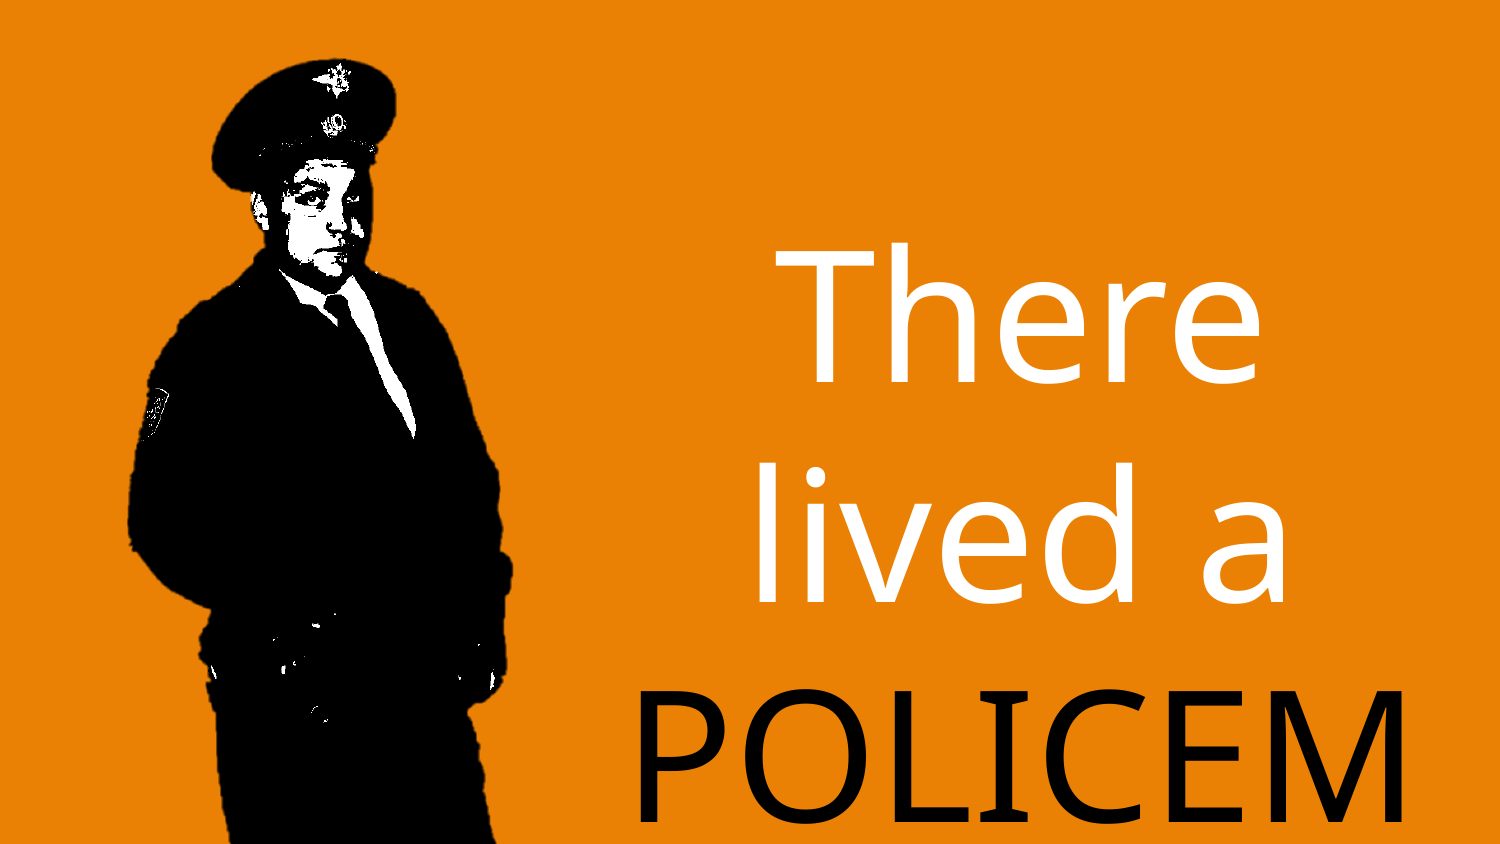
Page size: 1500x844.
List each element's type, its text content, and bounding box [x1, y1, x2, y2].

text_box There lived a POLICEMAN [561, 192, 1483, 844]
picture [111, 43, 543, 844]
